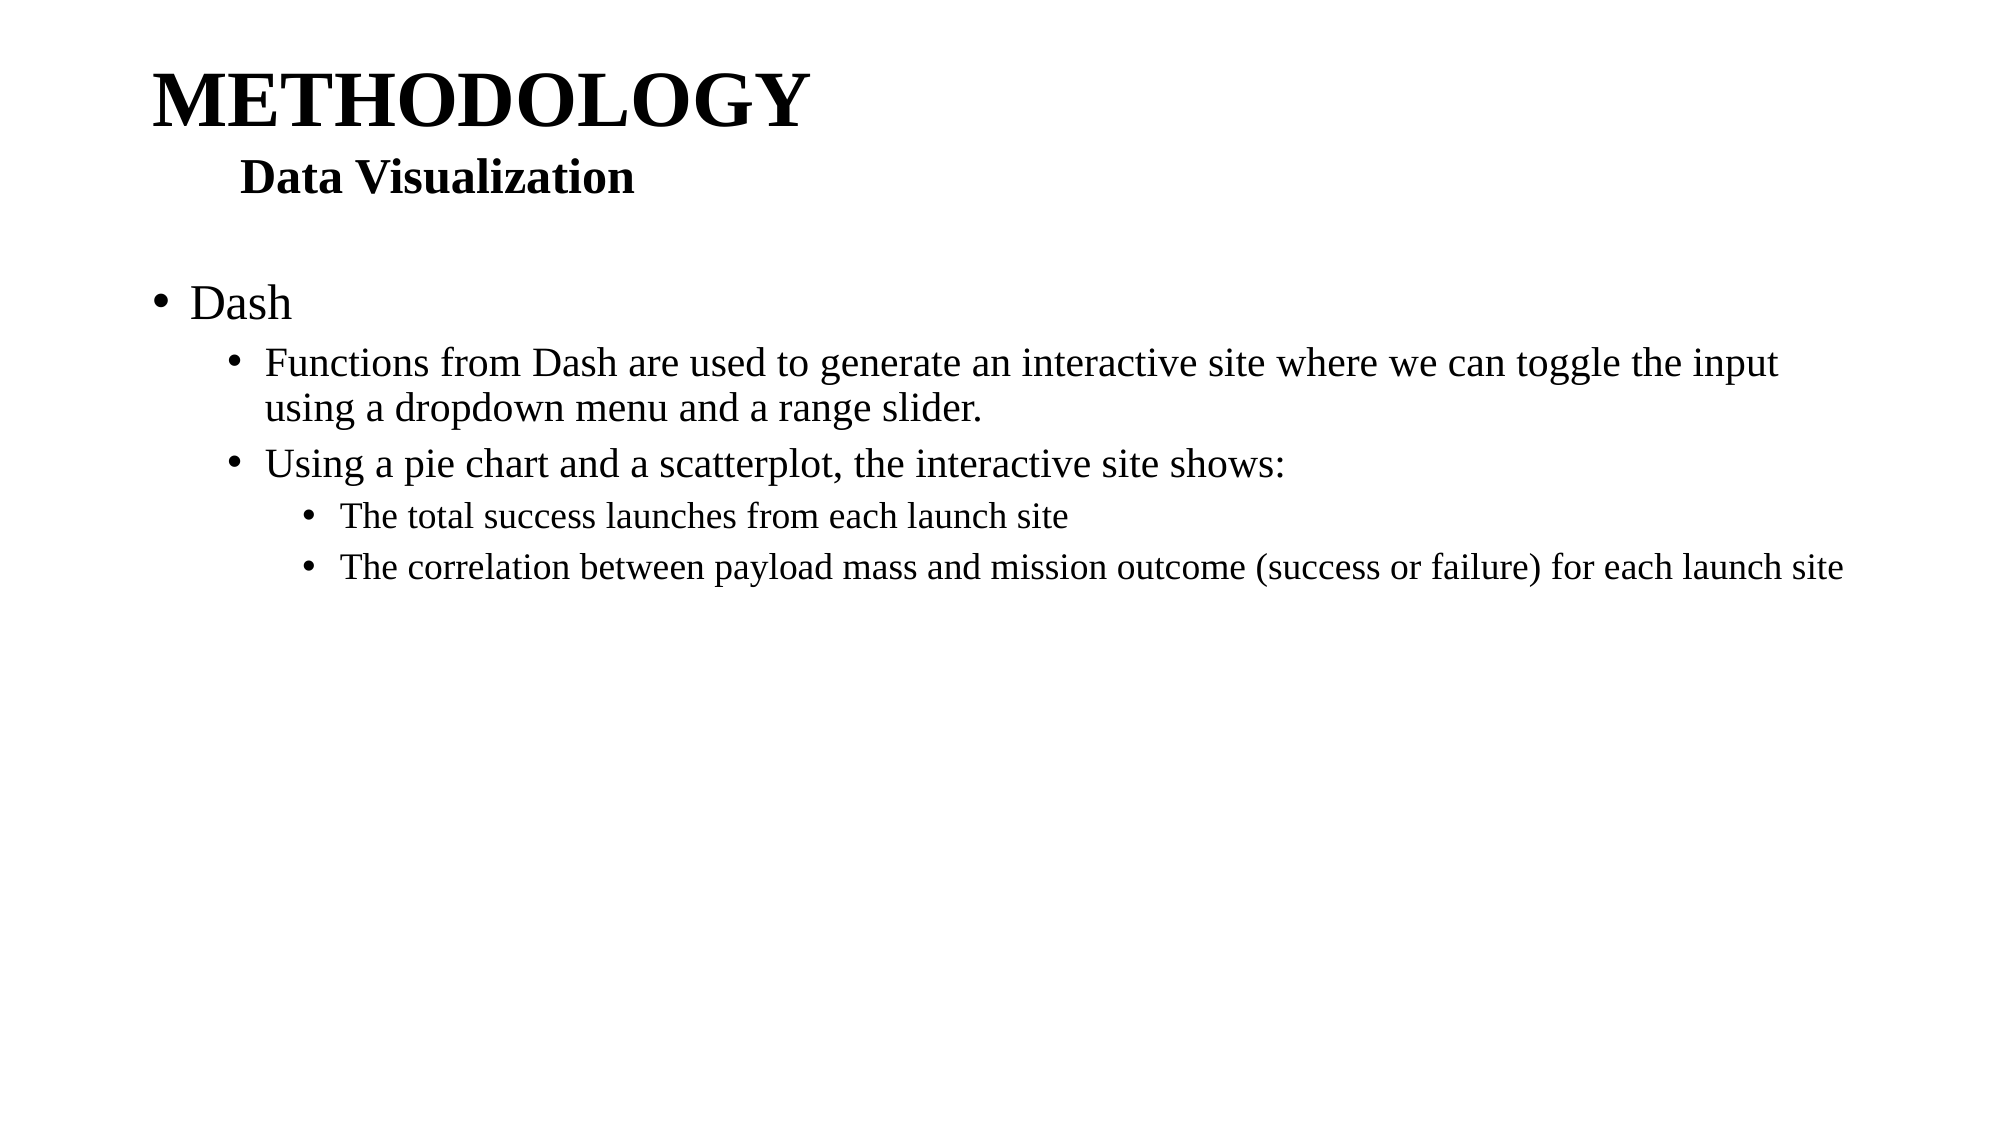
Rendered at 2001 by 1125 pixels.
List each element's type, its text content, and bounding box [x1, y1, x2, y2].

title Outline [109, 21, 1705, 268]
text_box METHODOLOGY Data Visualization [137, 49, 2000, 213]
list Dash Functions from Dash are used to generate an interactive site where we can toggle the input using a dropdown menu and a range slider. Using a pie chart and a scatterplot, the interactive site shows: The total success launches from each launch site The correlation between payload mass and mission outcome (success or failure) for each launch site [137, 268, 1863, 699]
